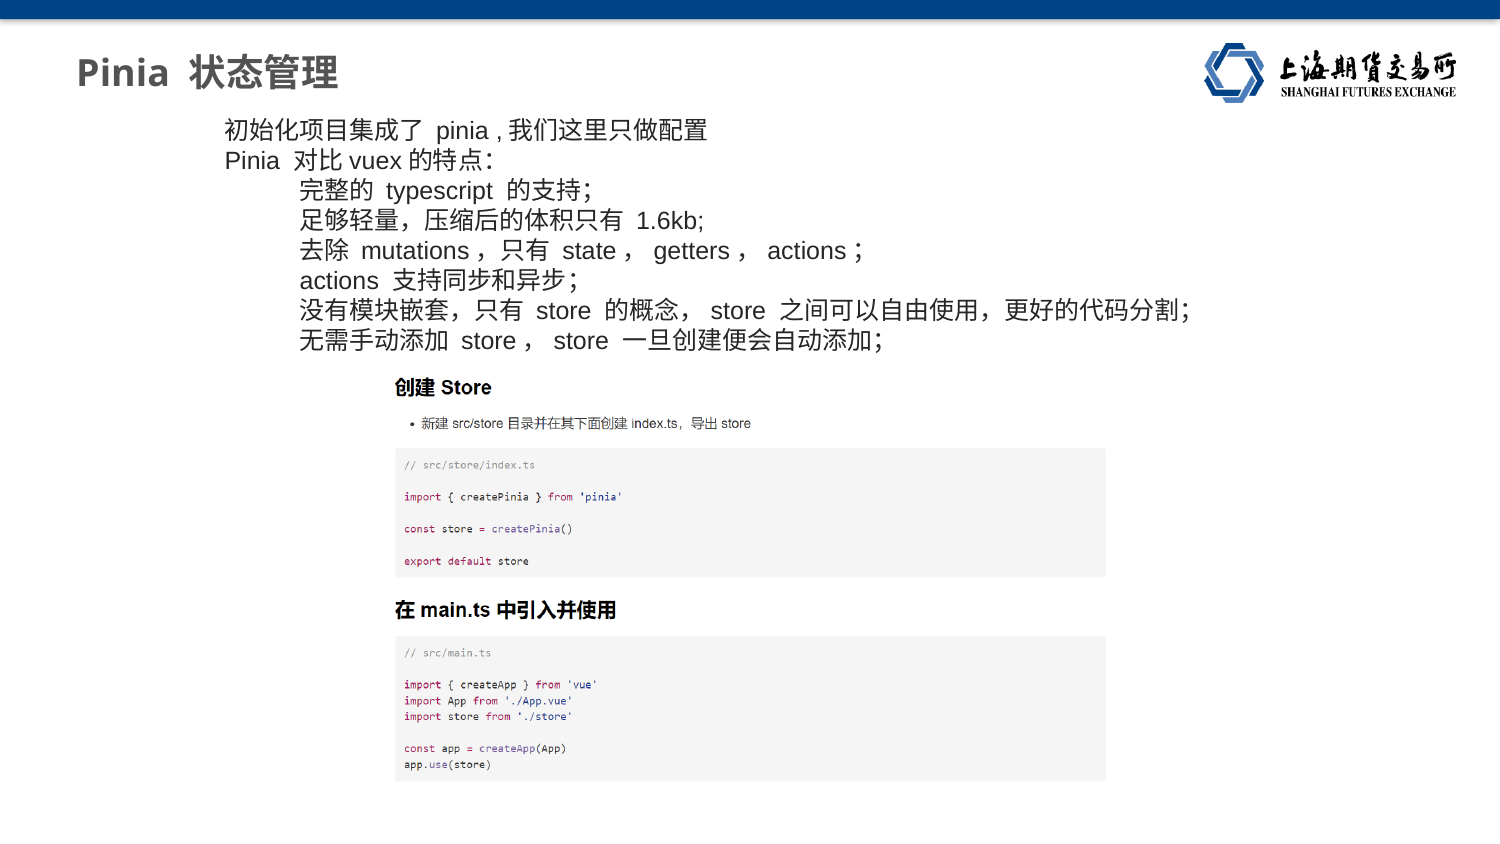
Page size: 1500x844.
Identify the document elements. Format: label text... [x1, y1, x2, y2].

text_box 初始化项目集成了 pinia ,我们这里只做配置 Pinia 对比vuex的特点： 完整的 typescript 的支持； 足够轻量，压缩后的体积只有 1.6kb; 去除 mutations，只有 state，getters，actions； actions 支持同步和异步； 没有模块嵌套，只有 store 的概念，store 之间可以自由使用，更好的代码分割； 无需手动添加 store，store 一旦创建便会自动添加； [217, 107, 1283, 357]
text_box Pinia 状态管理 [68, 41, 678, 102]
picture [1203, 42, 1456, 103]
picture [374, 365, 1126, 797]
text_box [0, 0, 1500, 20]
